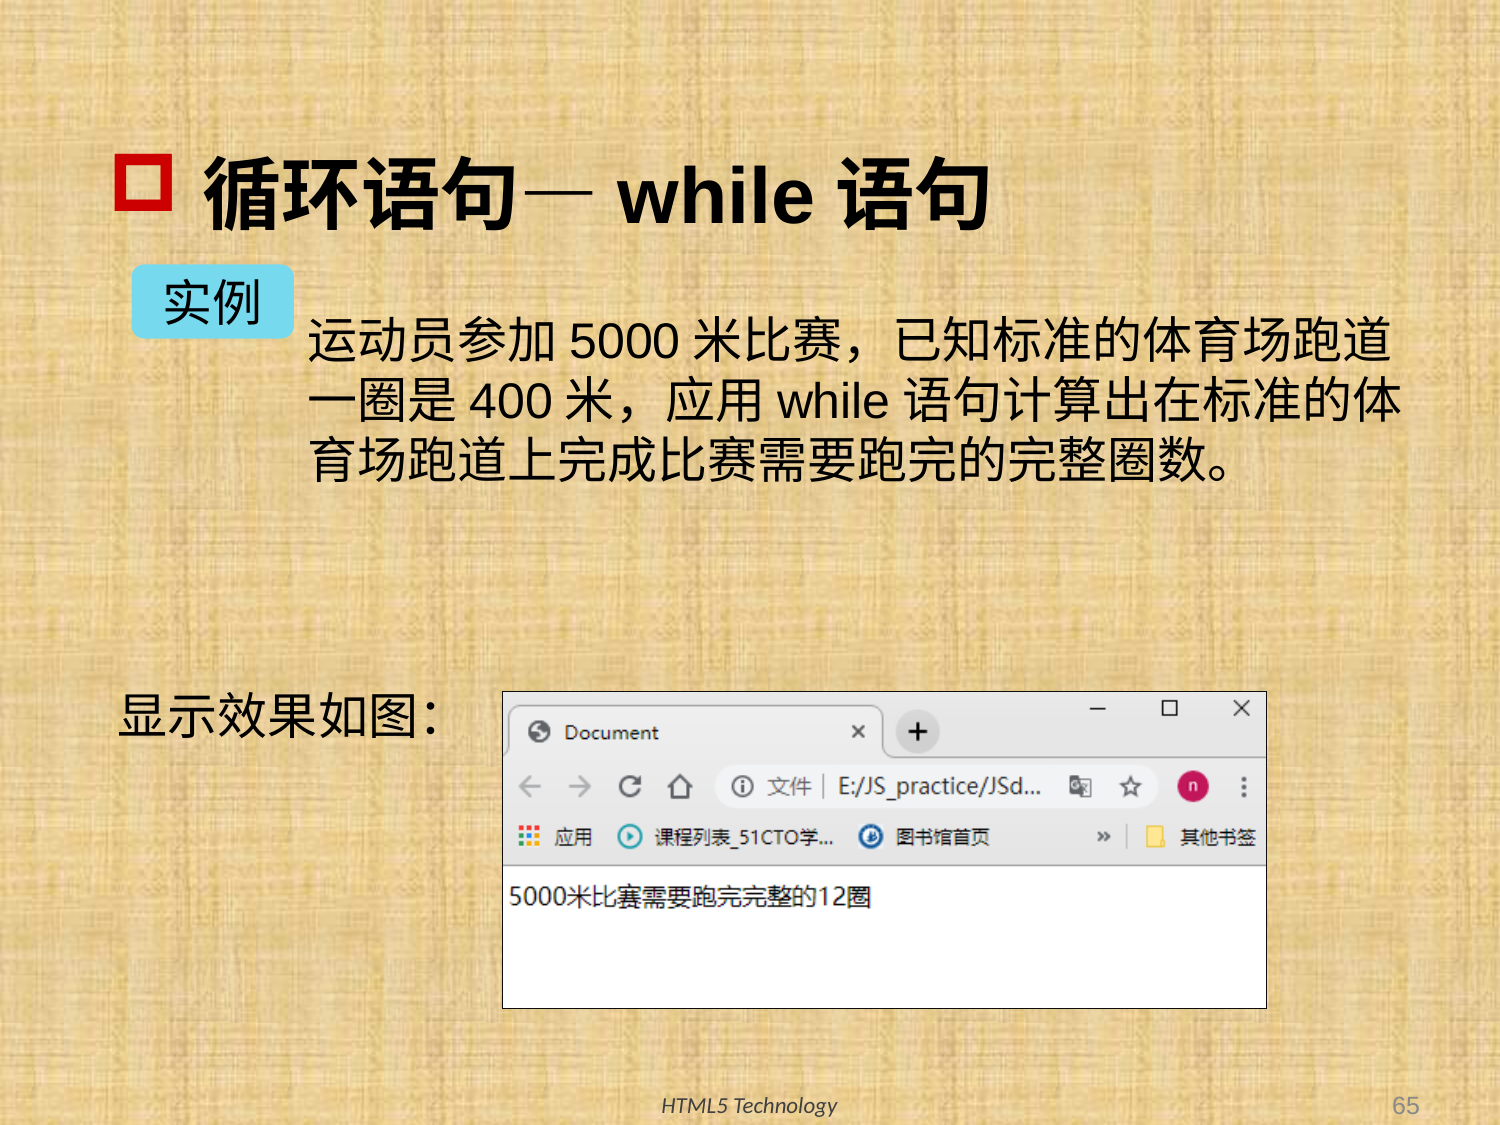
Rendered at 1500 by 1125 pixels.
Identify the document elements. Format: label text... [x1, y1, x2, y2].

text_box 实例 [132, 265, 294, 338]
slide_number 65 [1097, 1082, 1436, 1125]
picture [0, 0, 1500, 1125]
title 循环语句—while语句 [94, 137, 1407, 248]
text_box 显示效果如图： [103, 677, 483, 752]
footer HTML5 Technology [482, 1083, 1017, 1125]
text_box 运动员参加5000米比赛，已知标准的体育场跑道一圈是400米，应用while语句计算出在标准的体育场跑道上完成比赛需要跑完的完整圈数。 [293, 301, 1455, 497]
